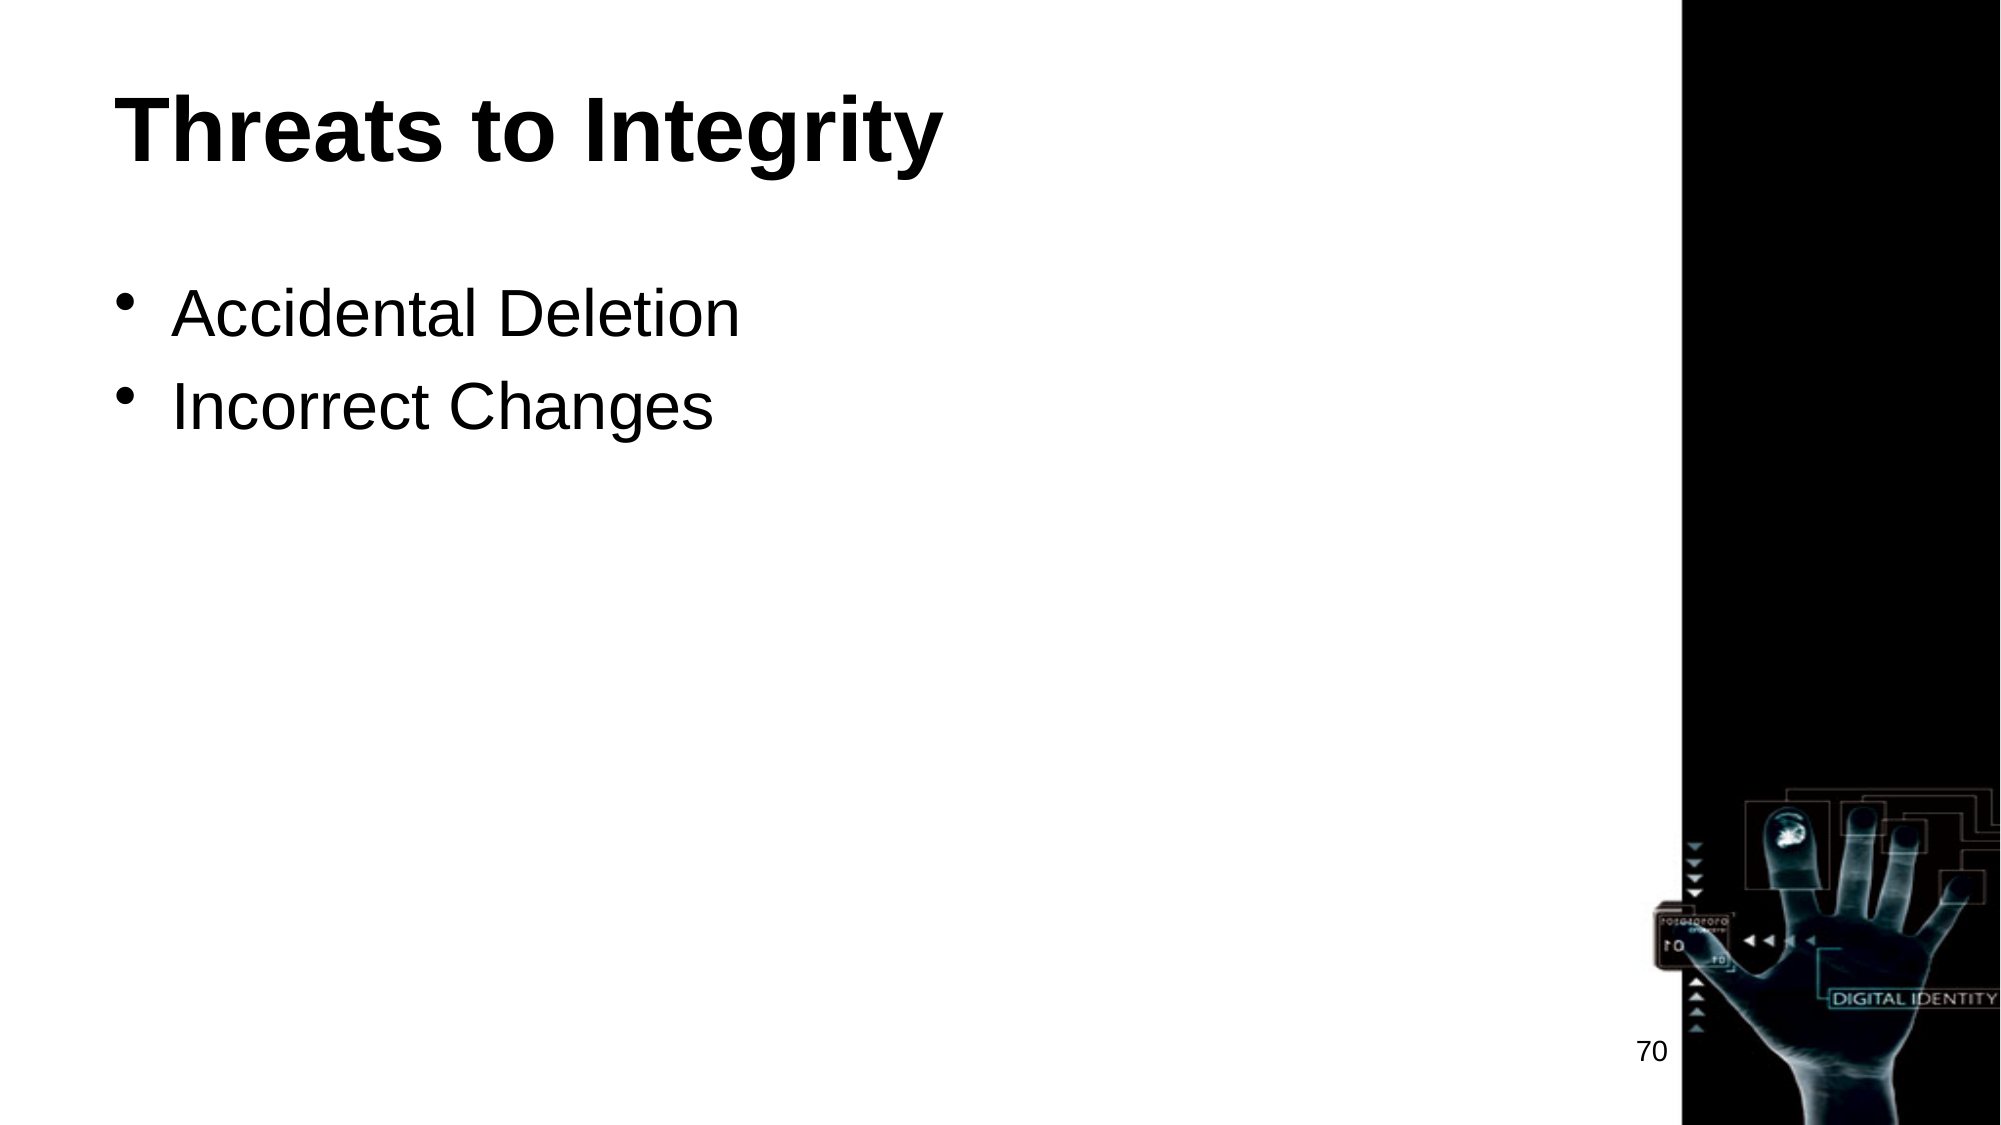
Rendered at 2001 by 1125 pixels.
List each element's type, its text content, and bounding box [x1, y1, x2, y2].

slide_number 70 [1416, 1024, 1684, 1101]
title Threats to Integrity [99, 12, 1684, 238]
picture [0, 0, 2001, 1125]
list Accidental Deletion Incorrect Changes [99, 262, 1684, 1001]
